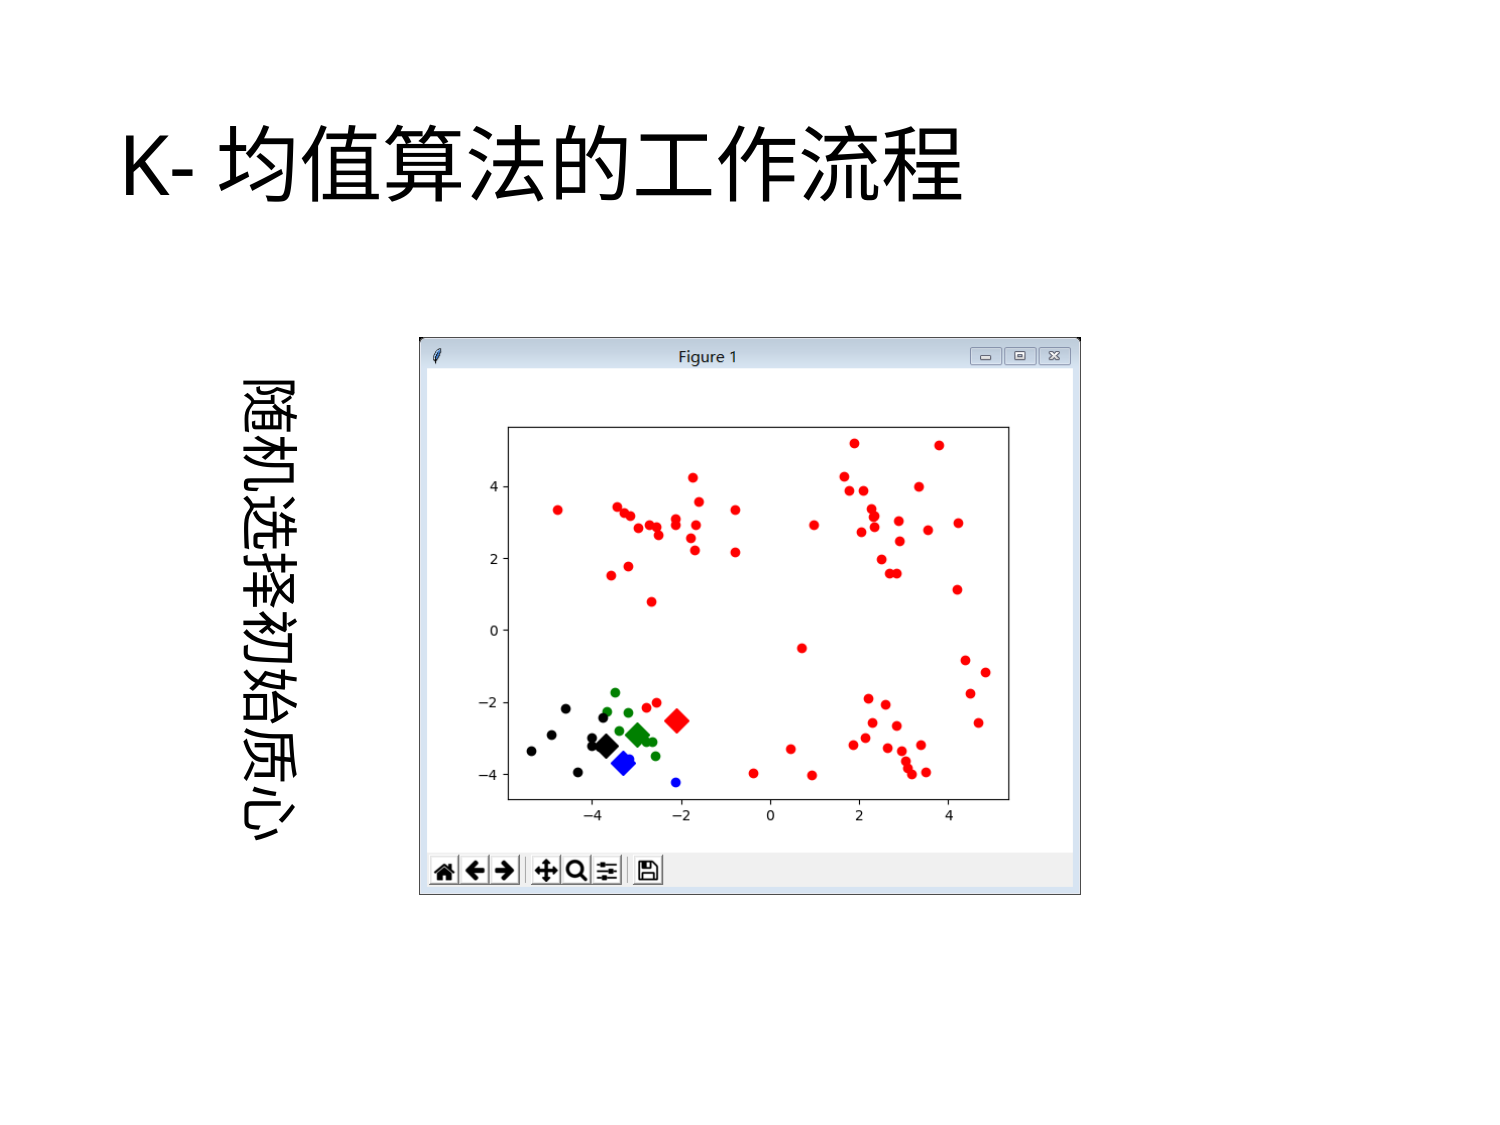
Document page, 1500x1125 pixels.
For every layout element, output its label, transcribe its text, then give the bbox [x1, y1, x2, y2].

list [419, 337, 1081, 895]
text_box 随机选择初始质心 [212, 361, 314, 849]
title K-均值算法的工作流程 [103, 59, 1397, 278]
